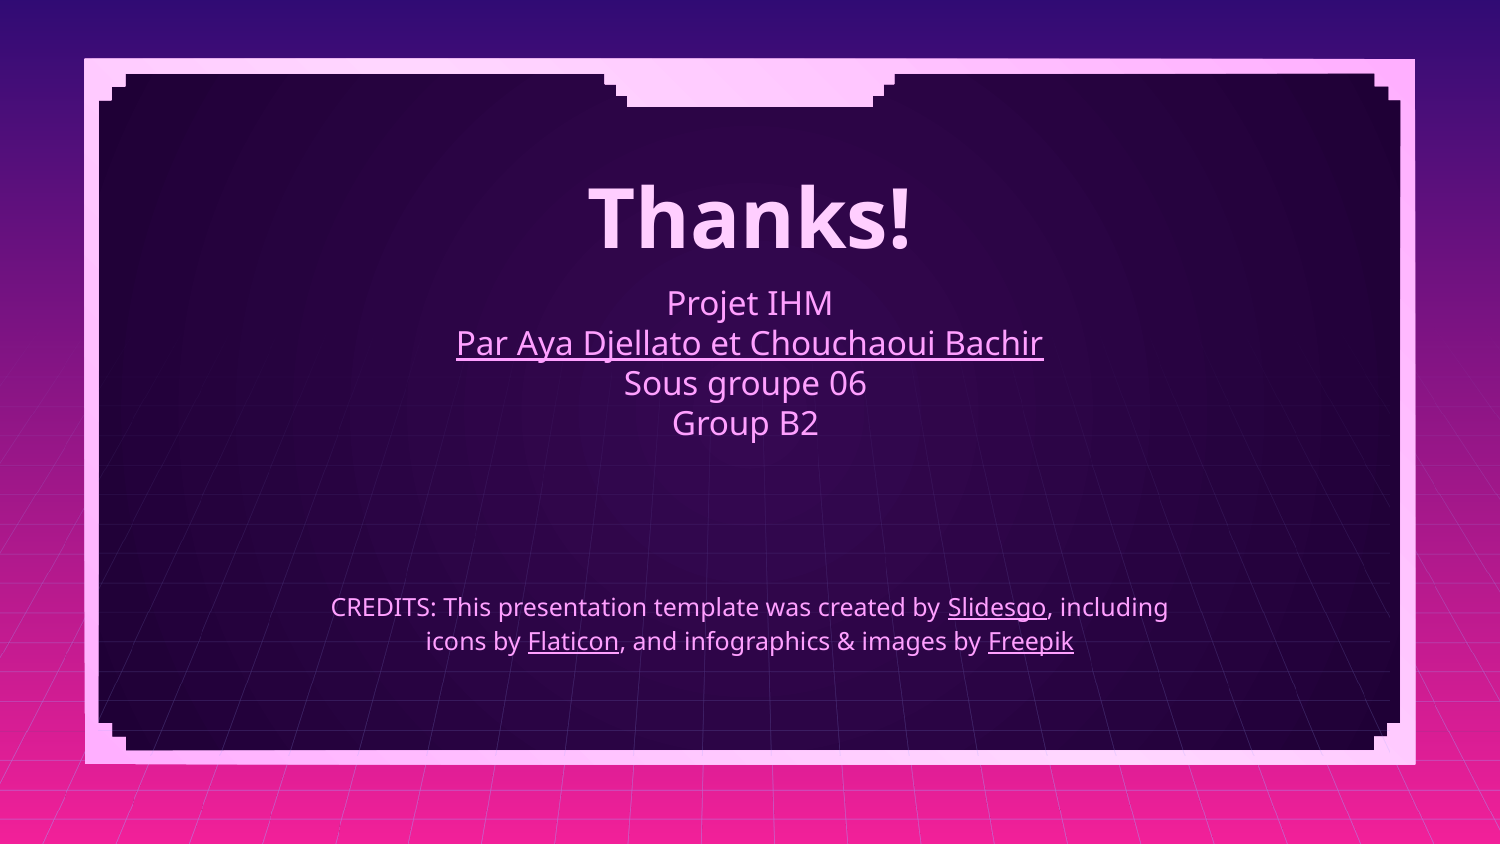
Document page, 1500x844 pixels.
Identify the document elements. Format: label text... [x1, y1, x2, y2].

title Thanks! [229, 137, 1271, 267]
subtitle Projet IHM Par Aya Djellato et Chouchaoui Bachir Sous groupe 06 Group B2 [229, 267, 1271, 451]
